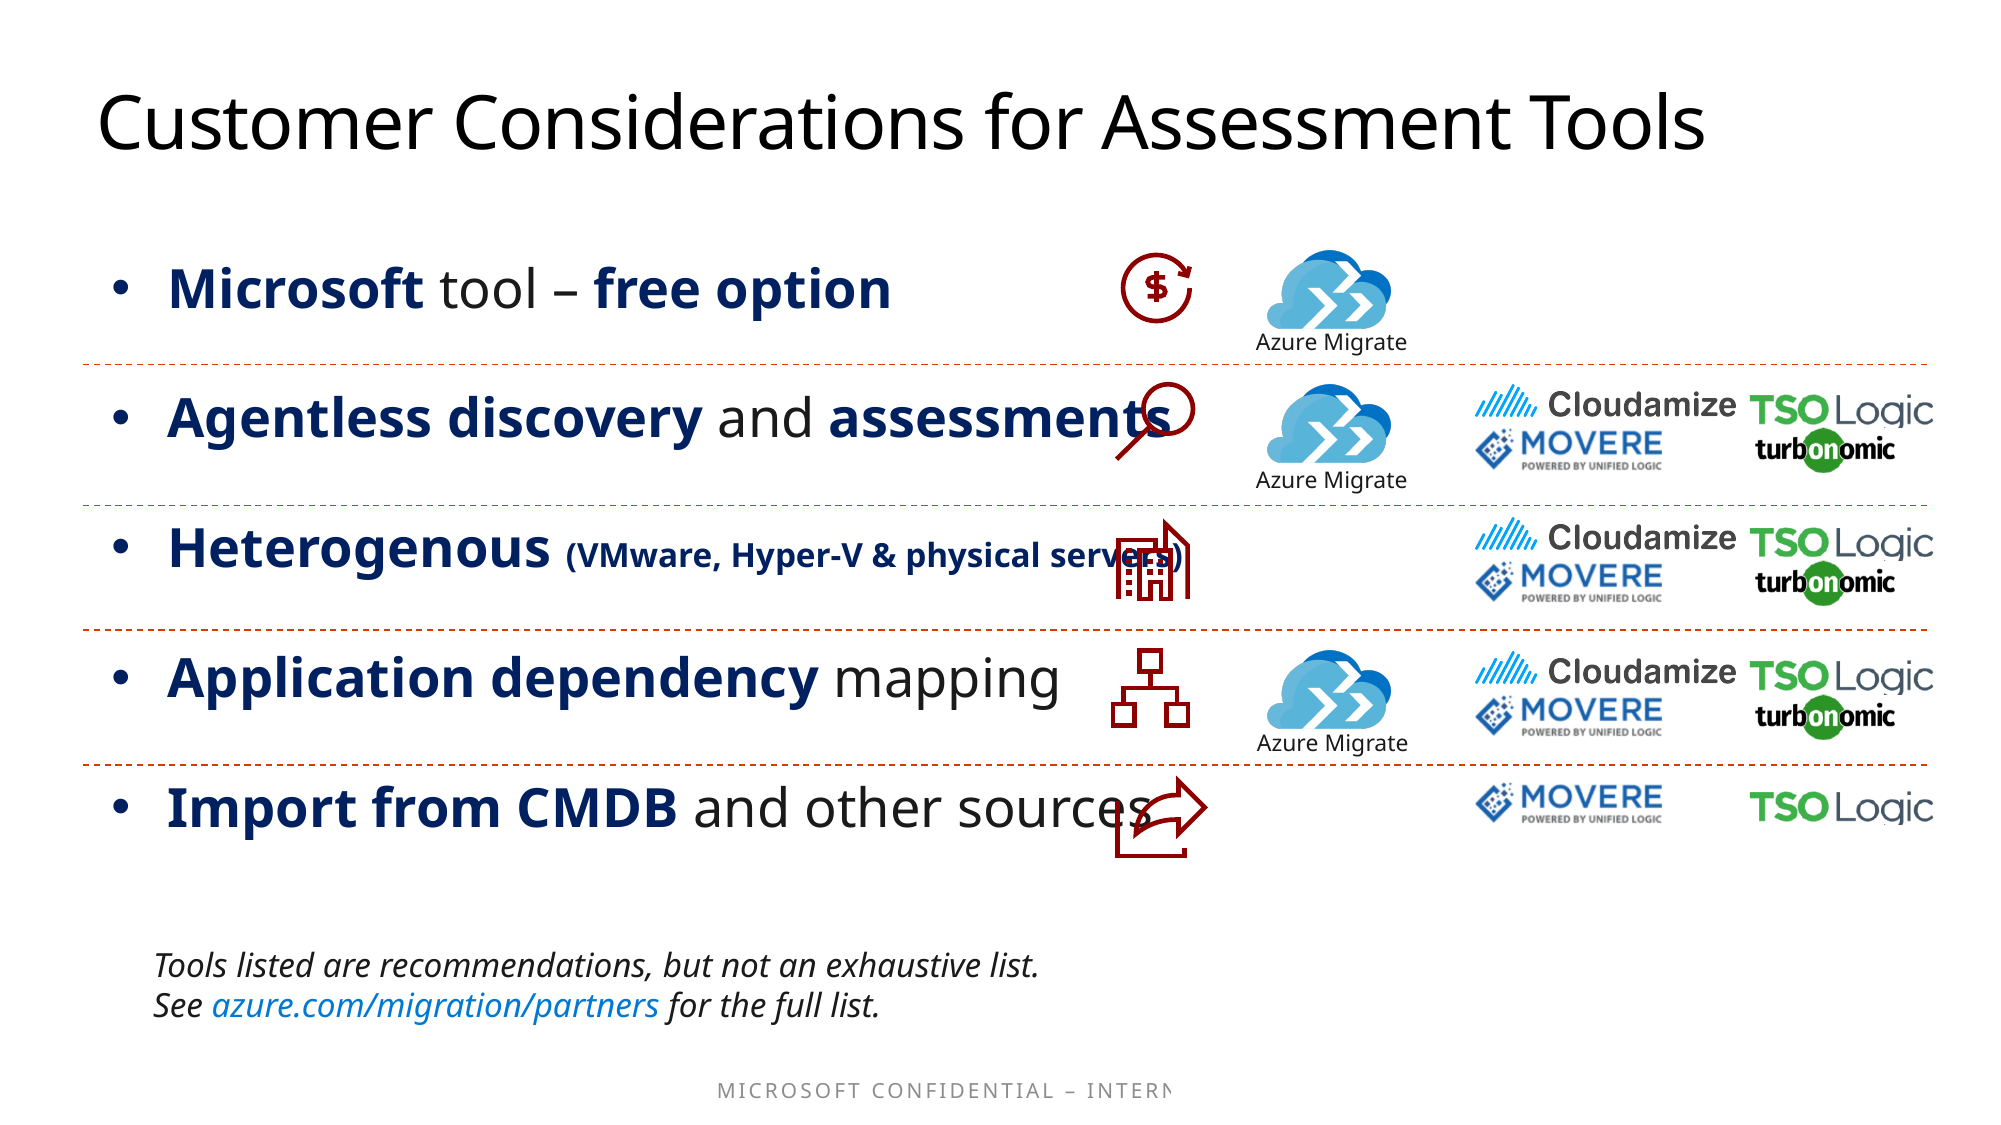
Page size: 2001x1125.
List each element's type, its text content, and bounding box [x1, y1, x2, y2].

title Customer Considerations for Assessment Tools [96, 75, 1904, 166]
text_box [1116, 384, 1194, 460]
text_box [1112, 650, 1188, 726]
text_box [1253, 250, 1948, 825]
text_box Tools listed are recommendations, but not an exhaustive list. See azure.com/migration/partners for the full list. [152, 963, 1875, 1012]
text_box Microsoft tool – free option Agentless discovery and assessments Heterogenous (VMware, Hyper-V & physical servers) Application dependency mapping Import from CMDB and other sources [96, 246, 1974, 976]
text_box [1123, 254, 1190, 321]
text_box [1117, 781, 1205, 857]
text_box [1118, 523, 1188, 599]
